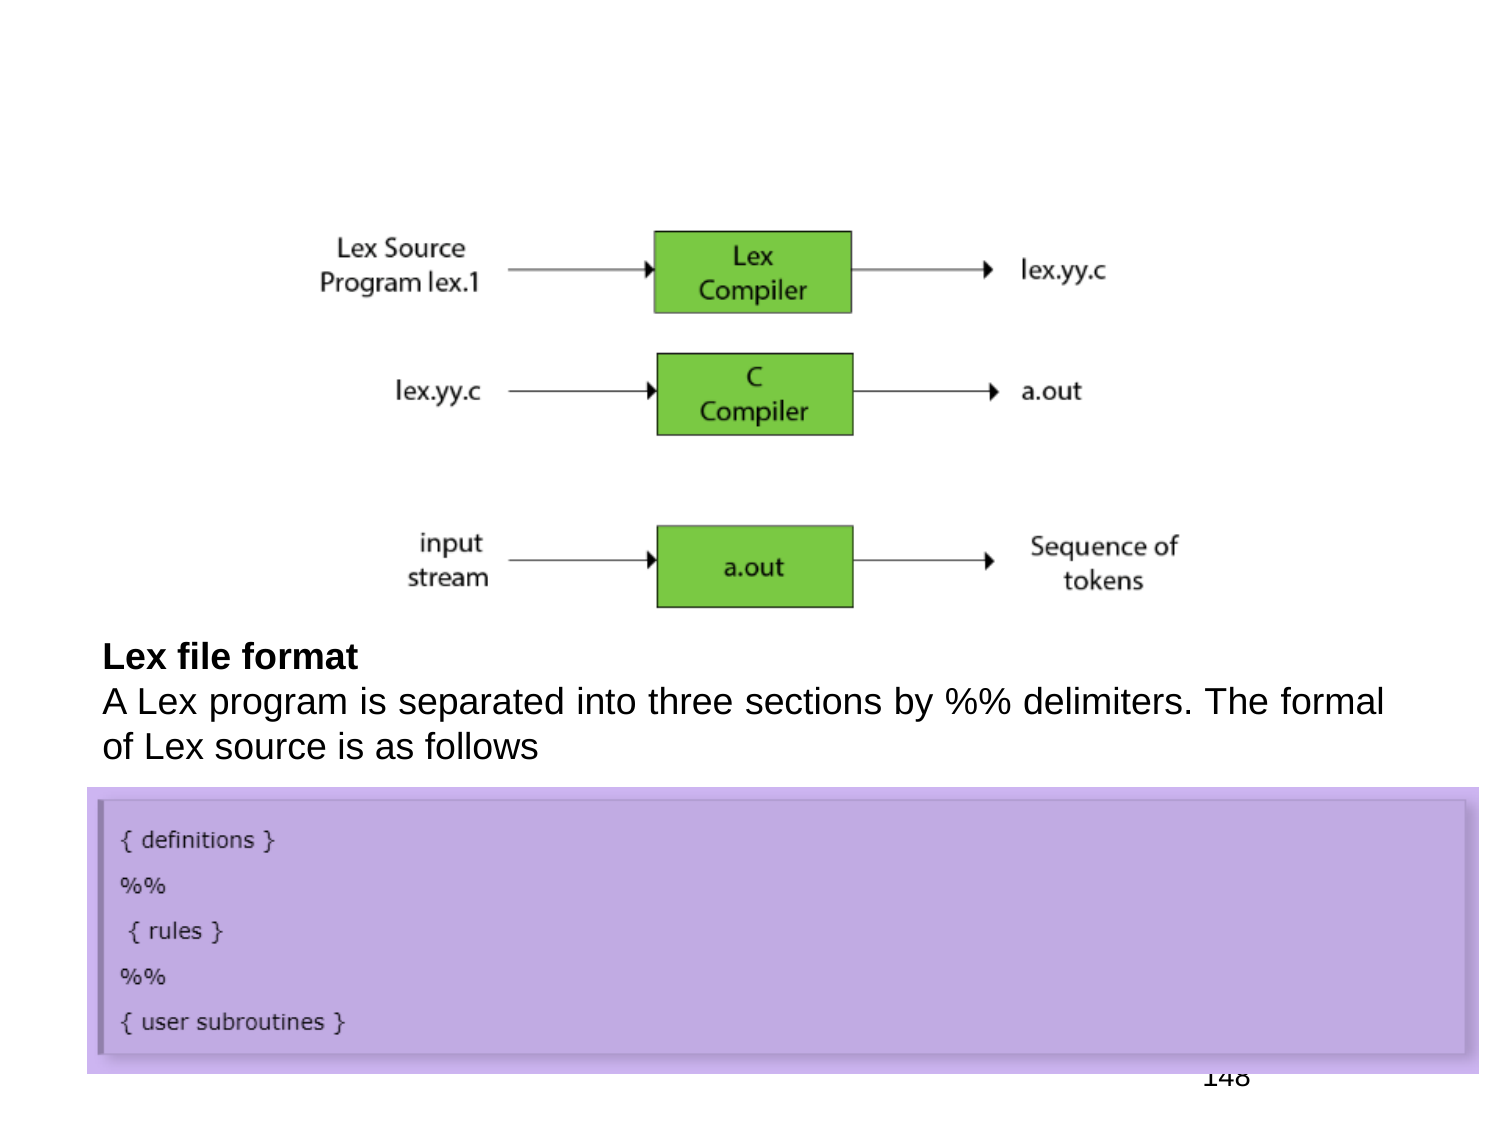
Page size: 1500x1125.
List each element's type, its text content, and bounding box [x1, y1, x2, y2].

text_box Lex file format A Lex program is separated into three sections by %% delimiters. The formal of Lex source is as follows [87, 624, 1400, 775]
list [294, 194, 1231, 638]
slide_number 148 [1187, 1050, 1500, 1125]
picture [87, 787, 1479, 1074]
